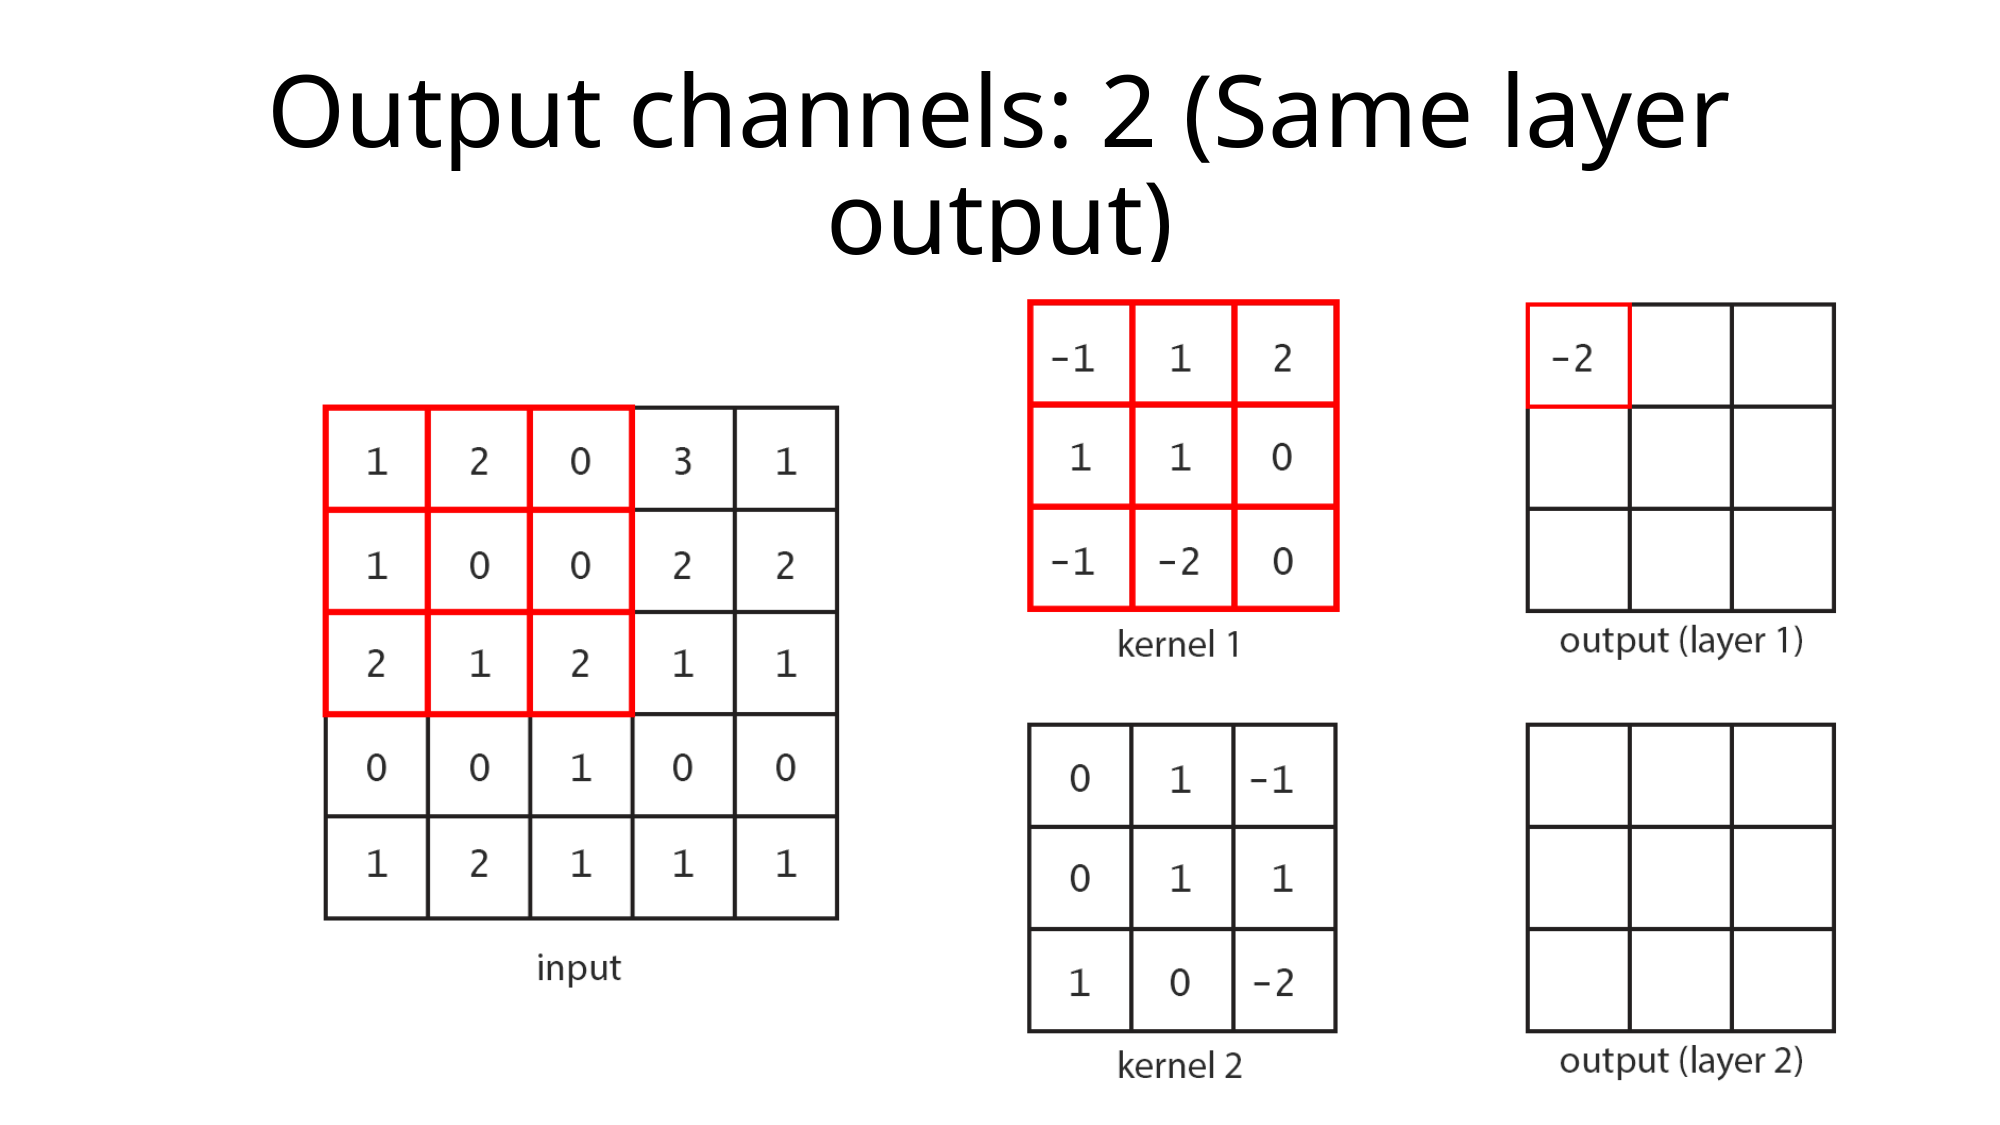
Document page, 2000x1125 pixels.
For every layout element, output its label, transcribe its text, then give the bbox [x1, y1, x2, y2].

picture [261, 262, 1903, 1111]
title Output channels: 2 (Same layer output) [137, 59, 1862, 278]
